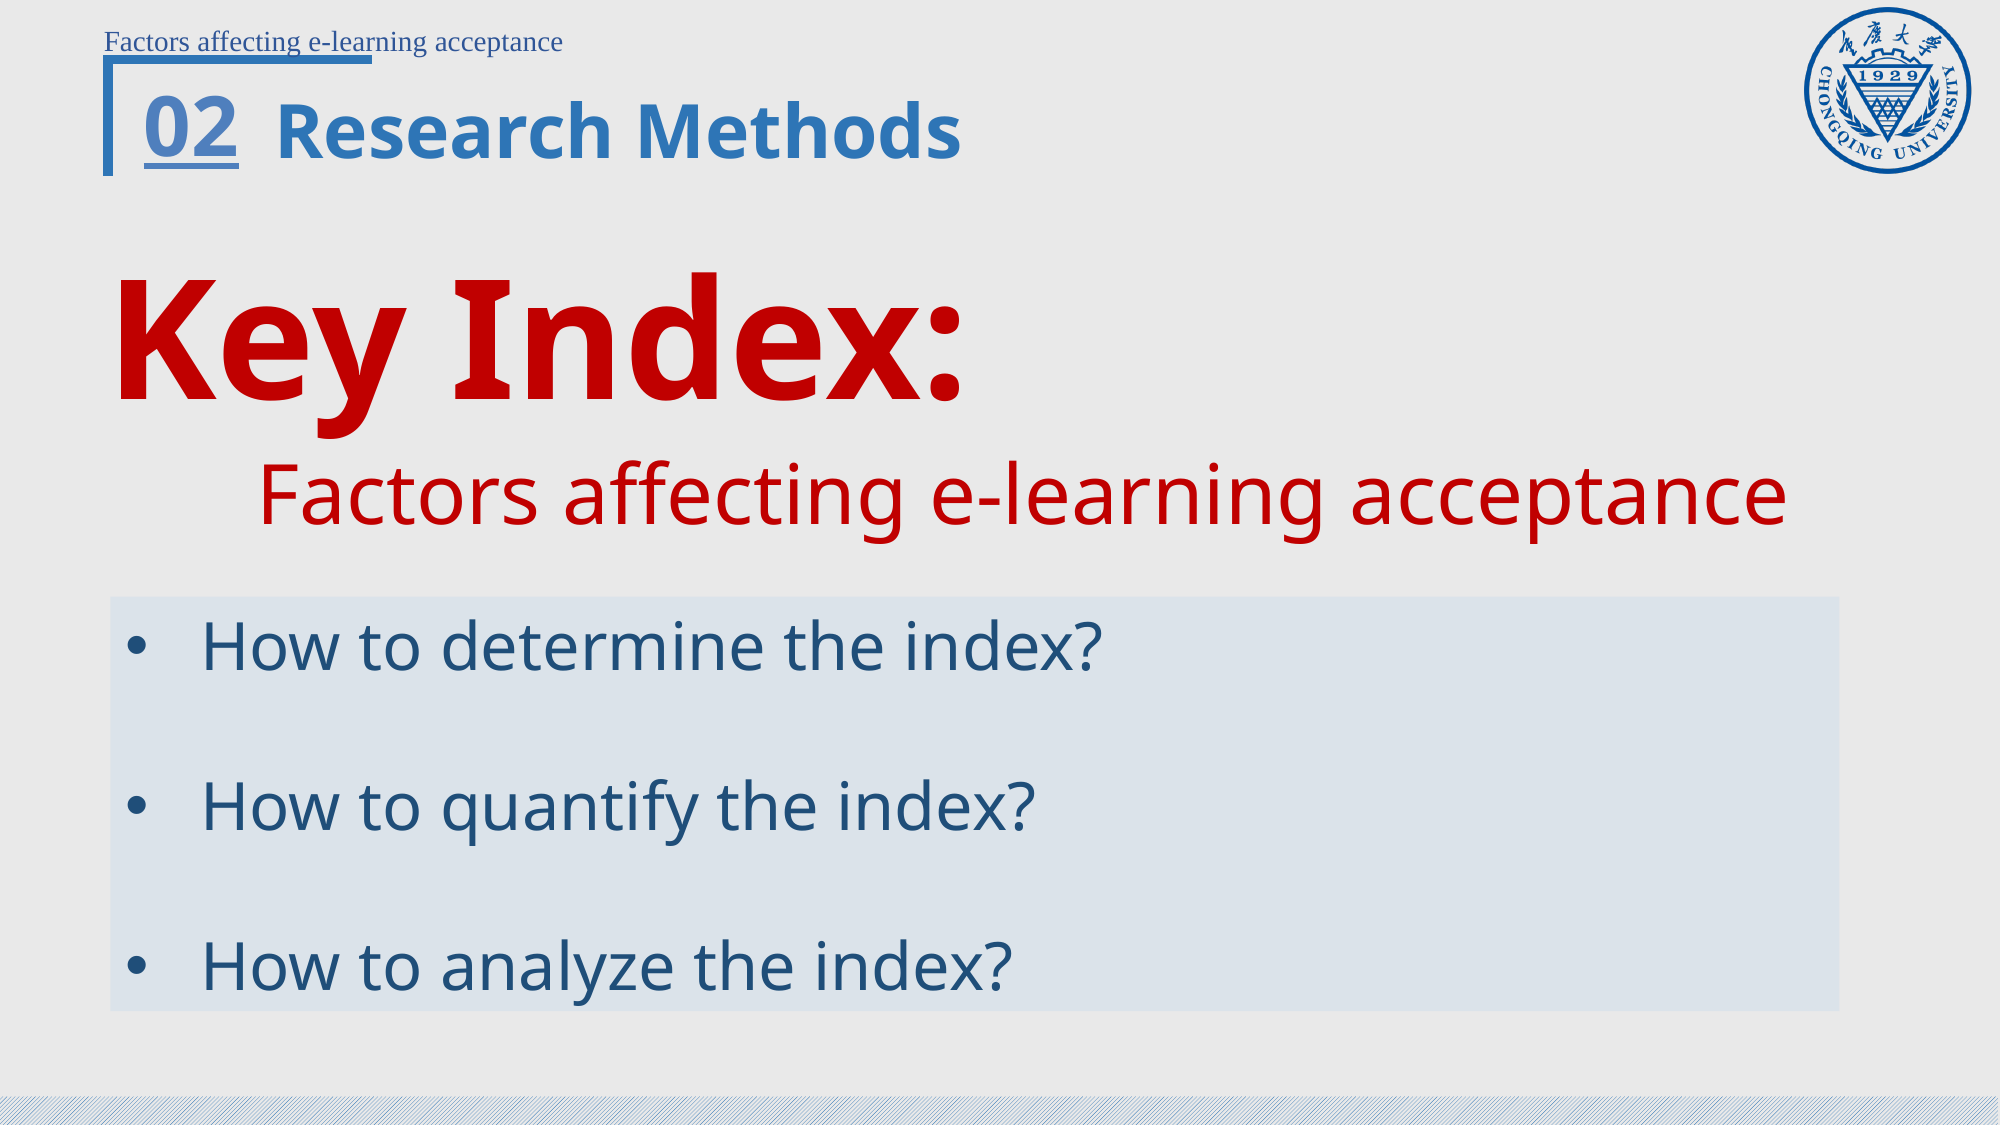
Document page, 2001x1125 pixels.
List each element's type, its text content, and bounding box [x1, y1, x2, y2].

text_box 02 [128, 66, 271, 181]
text_box Key Index: Factors affecting e-learning acceptance [91, 225, 1859, 550]
picture [1796, 0, 1978, 182]
text_box Research Methods [259, 75, 1425, 181]
text_box How to determine the index? How to quantify the index? How to analyze the index? [110, 596, 1840, 1012]
text_box Factors affecting e-learning acceptance [88, 15, 1092, 65]
